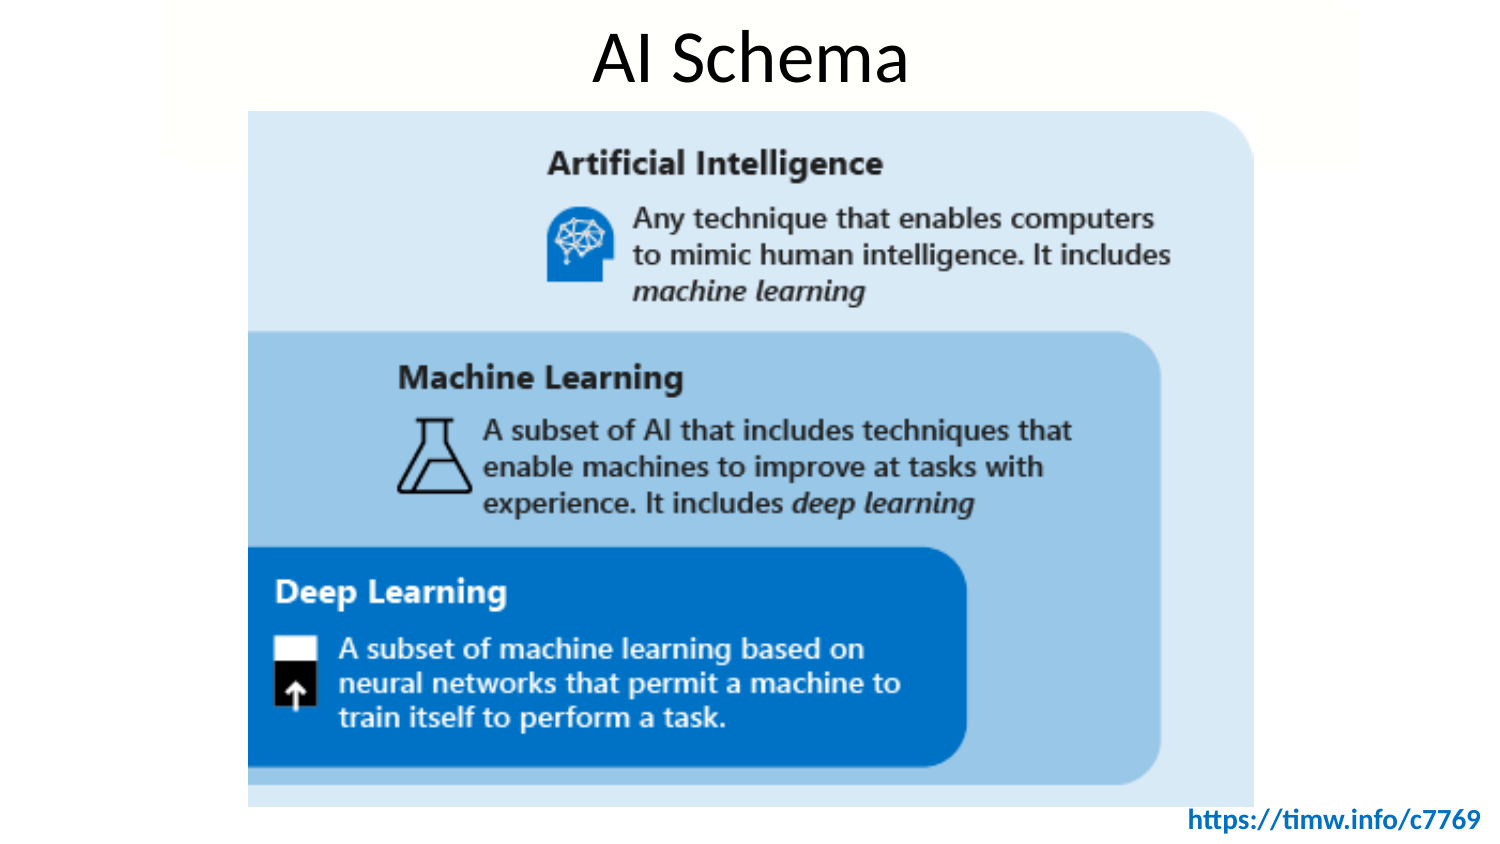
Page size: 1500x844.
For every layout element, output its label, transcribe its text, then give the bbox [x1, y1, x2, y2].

text_box https://timw.info/c7769 [1172, 793, 1500, 843]
picture [160, 0, 1362, 807]
